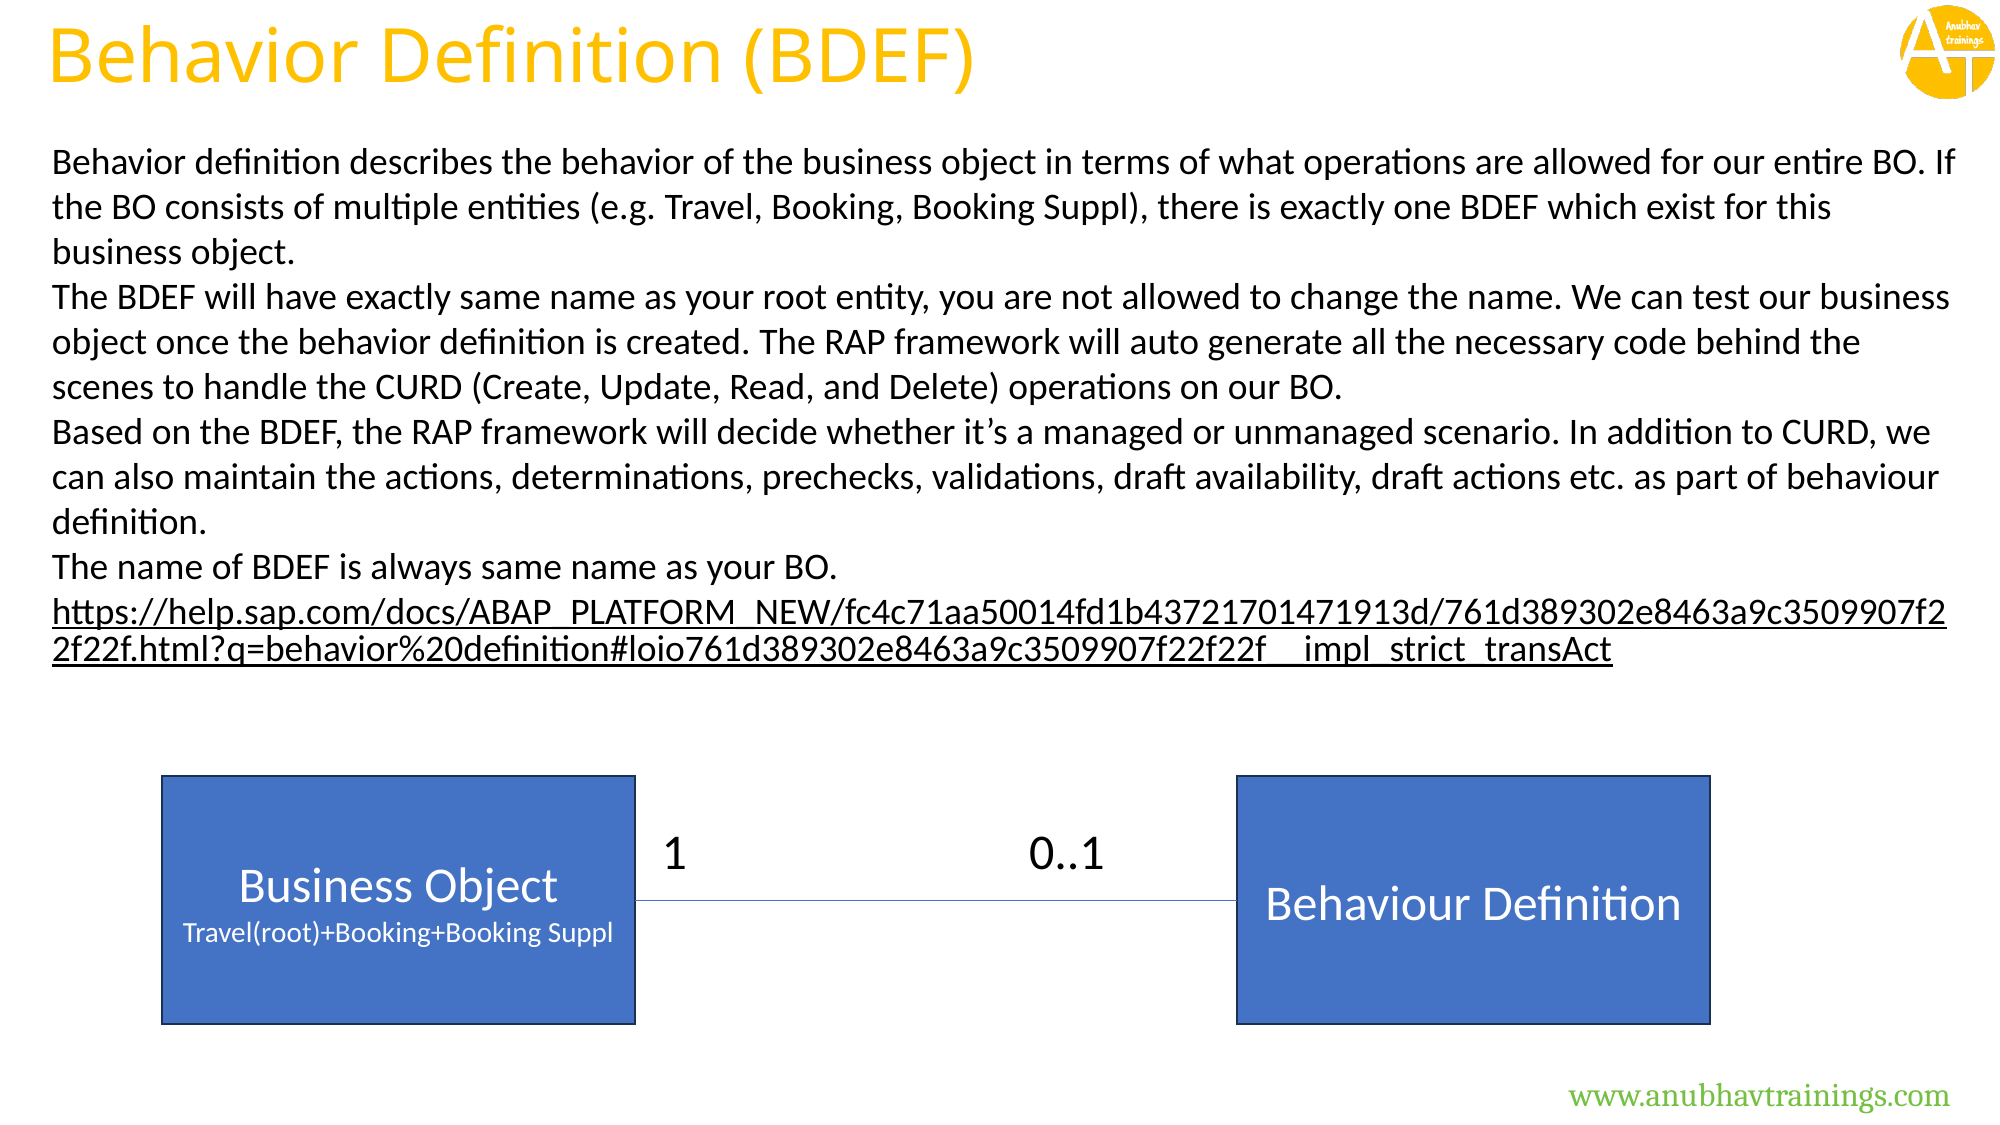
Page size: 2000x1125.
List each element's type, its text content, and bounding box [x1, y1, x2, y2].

text_box Behavior definition describes the behavior of the business object in terms of what operations are allowed for our entire BO. If the BO consists of multiple entities (e.g. Travel, Booking, Booking Suppl), there is exactly one BDEF which exist for this business object. The BDEF will have exactly same name as your root entity, you are not allowed to change the name. We can test our business object once the behavior definition is created. The RAP framework will auto generate all the necessary code behind the scenes to handle the CURD (Create, Update, Read, and Delete) operations on our BO. Based on the BDEF, the RAP framework will decide whether it’s a managed or unmanaged scenario. In addition to CURD, we can also maintain the actions, determinations, prechecks, validations, draft availability, draft actions etc. as part of behaviour definition. The name of BDEF is always same name as your BO. https://help.sap.com/docs/ABAP_PLATFORM_NEW/fc4c71aa50014fd1b43721701471913d/761d389302e8463a9c3509907f22f22f.html?q=behavior%20definition#loio761d389302e8463a9c3509907f22f22f__impl_strict_transAct [36, 129, 1974, 685]
text_box Behaviour Definition [1237, 776, 1710, 1025]
text_box www.anubhavtrainings.com [1554, 1065, 2000, 1121]
text_box Business Object Travel(root)+Booking+Booking Suppl [162, 776, 635, 1025]
text_box Behavior Definition (BDEF) [31, 0, 1874, 105]
text_box 1 0..1 [646, 811, 1238, 887]
picture [1891, 0, 2000, 107]
